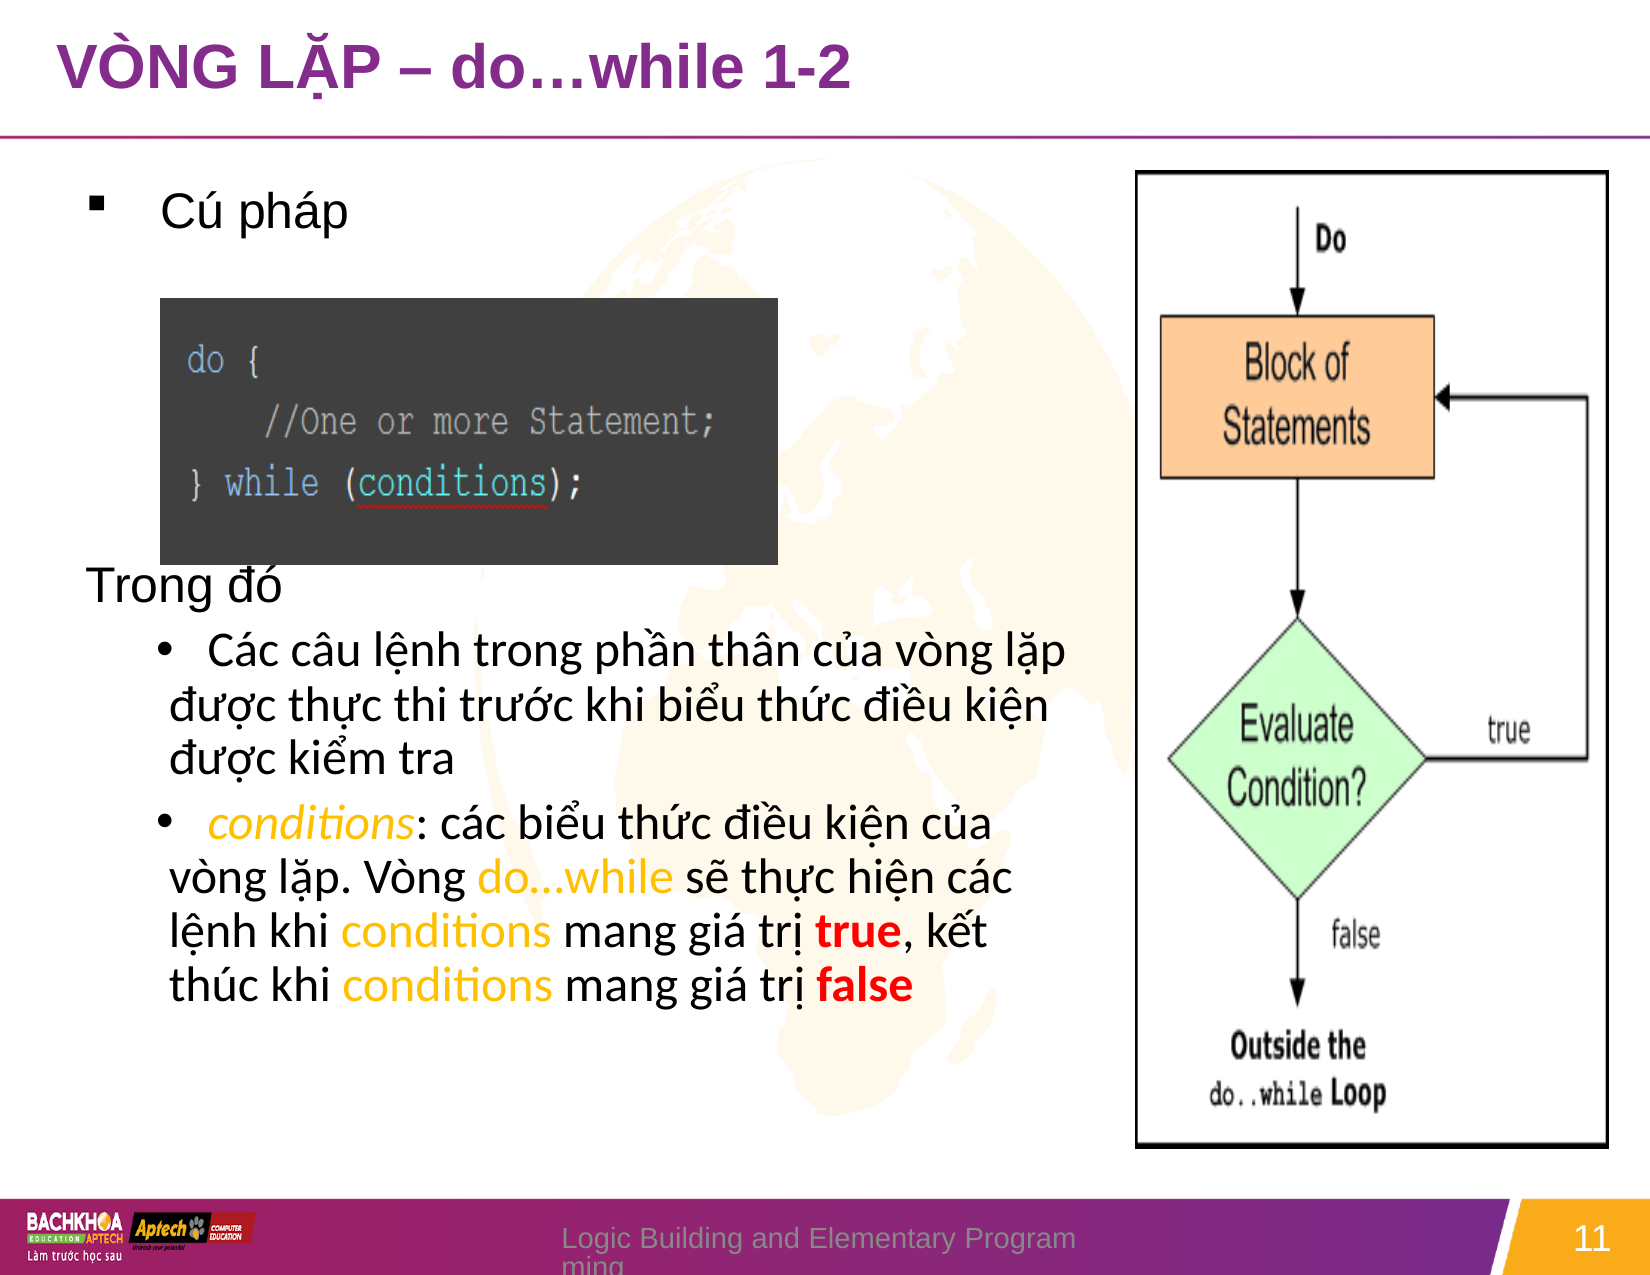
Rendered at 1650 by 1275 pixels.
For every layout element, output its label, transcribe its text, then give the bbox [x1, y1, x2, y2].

footer Logic Building and Elementary Programming [546, 1203, 1104, 1271]
title VÒNG LẶP – do…while 1-2 [41, 0, 1609, 137]
slide_number 11 [1534, 1203, 1650, 1271]
picture [0, 0, 1650, 1275]
list Cú pháp Trong đó Các câu lệnh trong phần thân của vòng lặp được thực thi trước khi biểu thức điều kiện được kiểm tra conditions: các biểu thức điều kiện của vòng lặp. Vòng do…while sẽ thực hiện các lệnh khi conditions mang giá trị true, kết thúc khi conditions mang giá trị false [41, 170, 1087, 1149]
